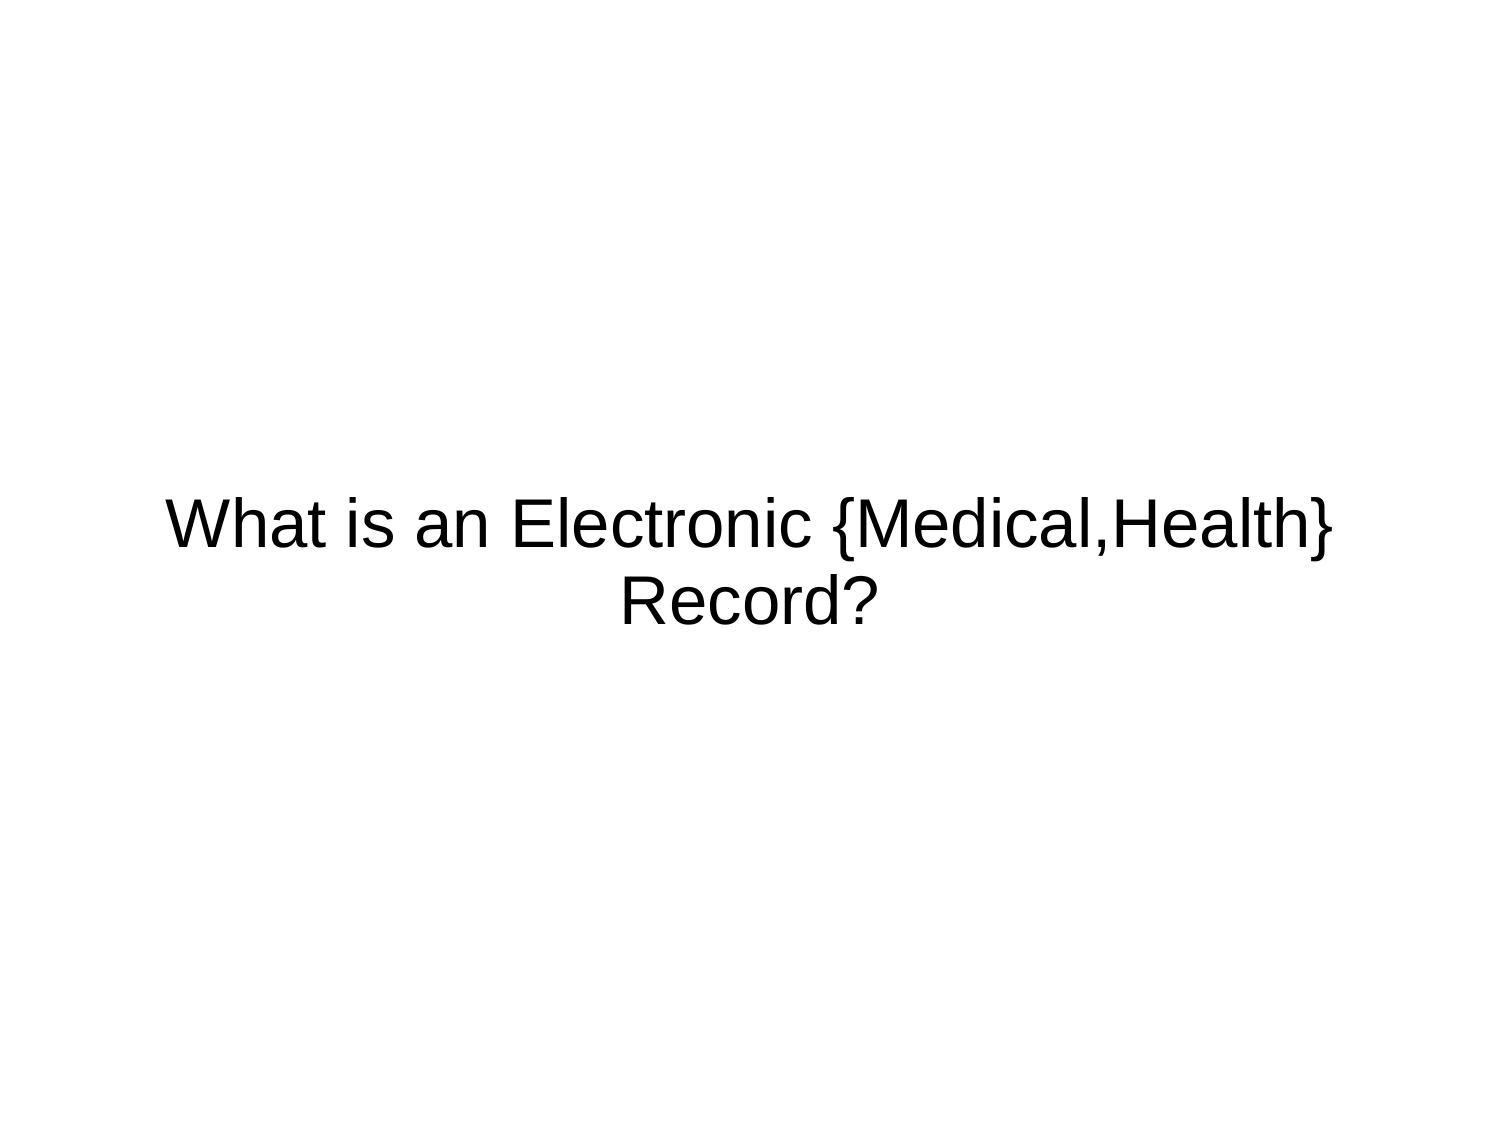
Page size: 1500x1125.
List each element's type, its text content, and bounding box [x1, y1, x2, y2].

title What is an Electronic {Medical,Health} Record? [51, 470, 1449, 655]
